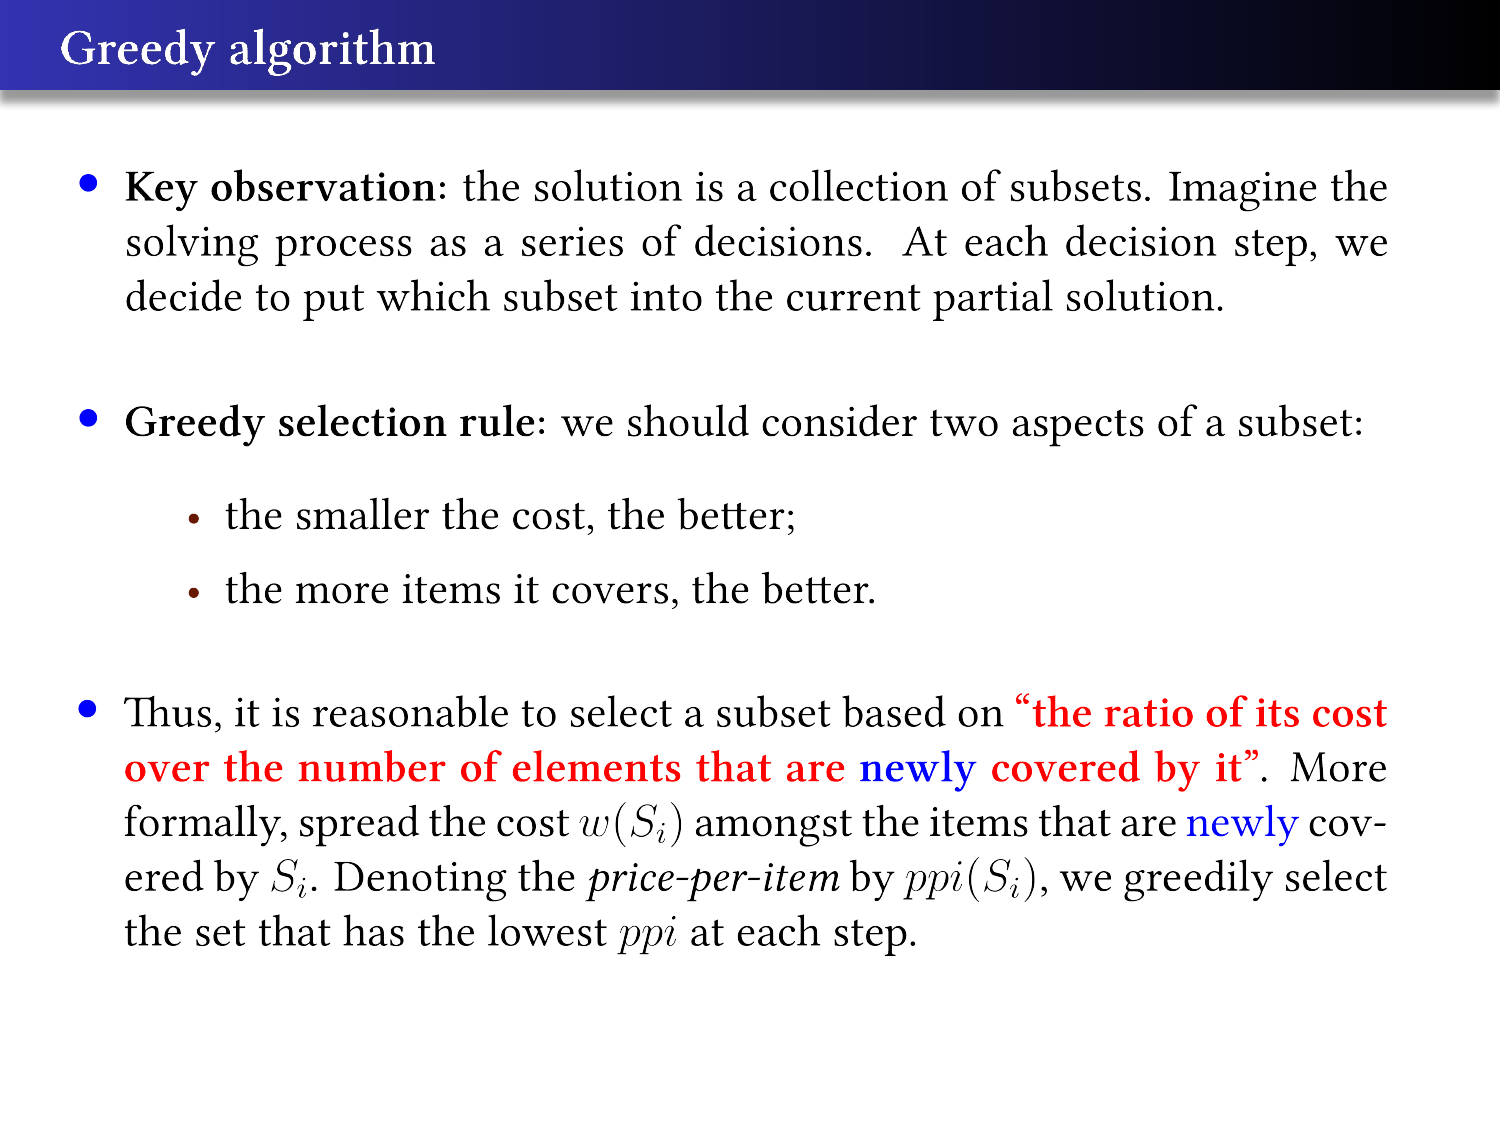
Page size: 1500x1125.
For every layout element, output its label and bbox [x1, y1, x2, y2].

picture [78, 692, 1387, 957]
picture [79, 168, 1387, 321]
picture [79, 404, 1362, 609]
picture [61, 28, 435, 76]
